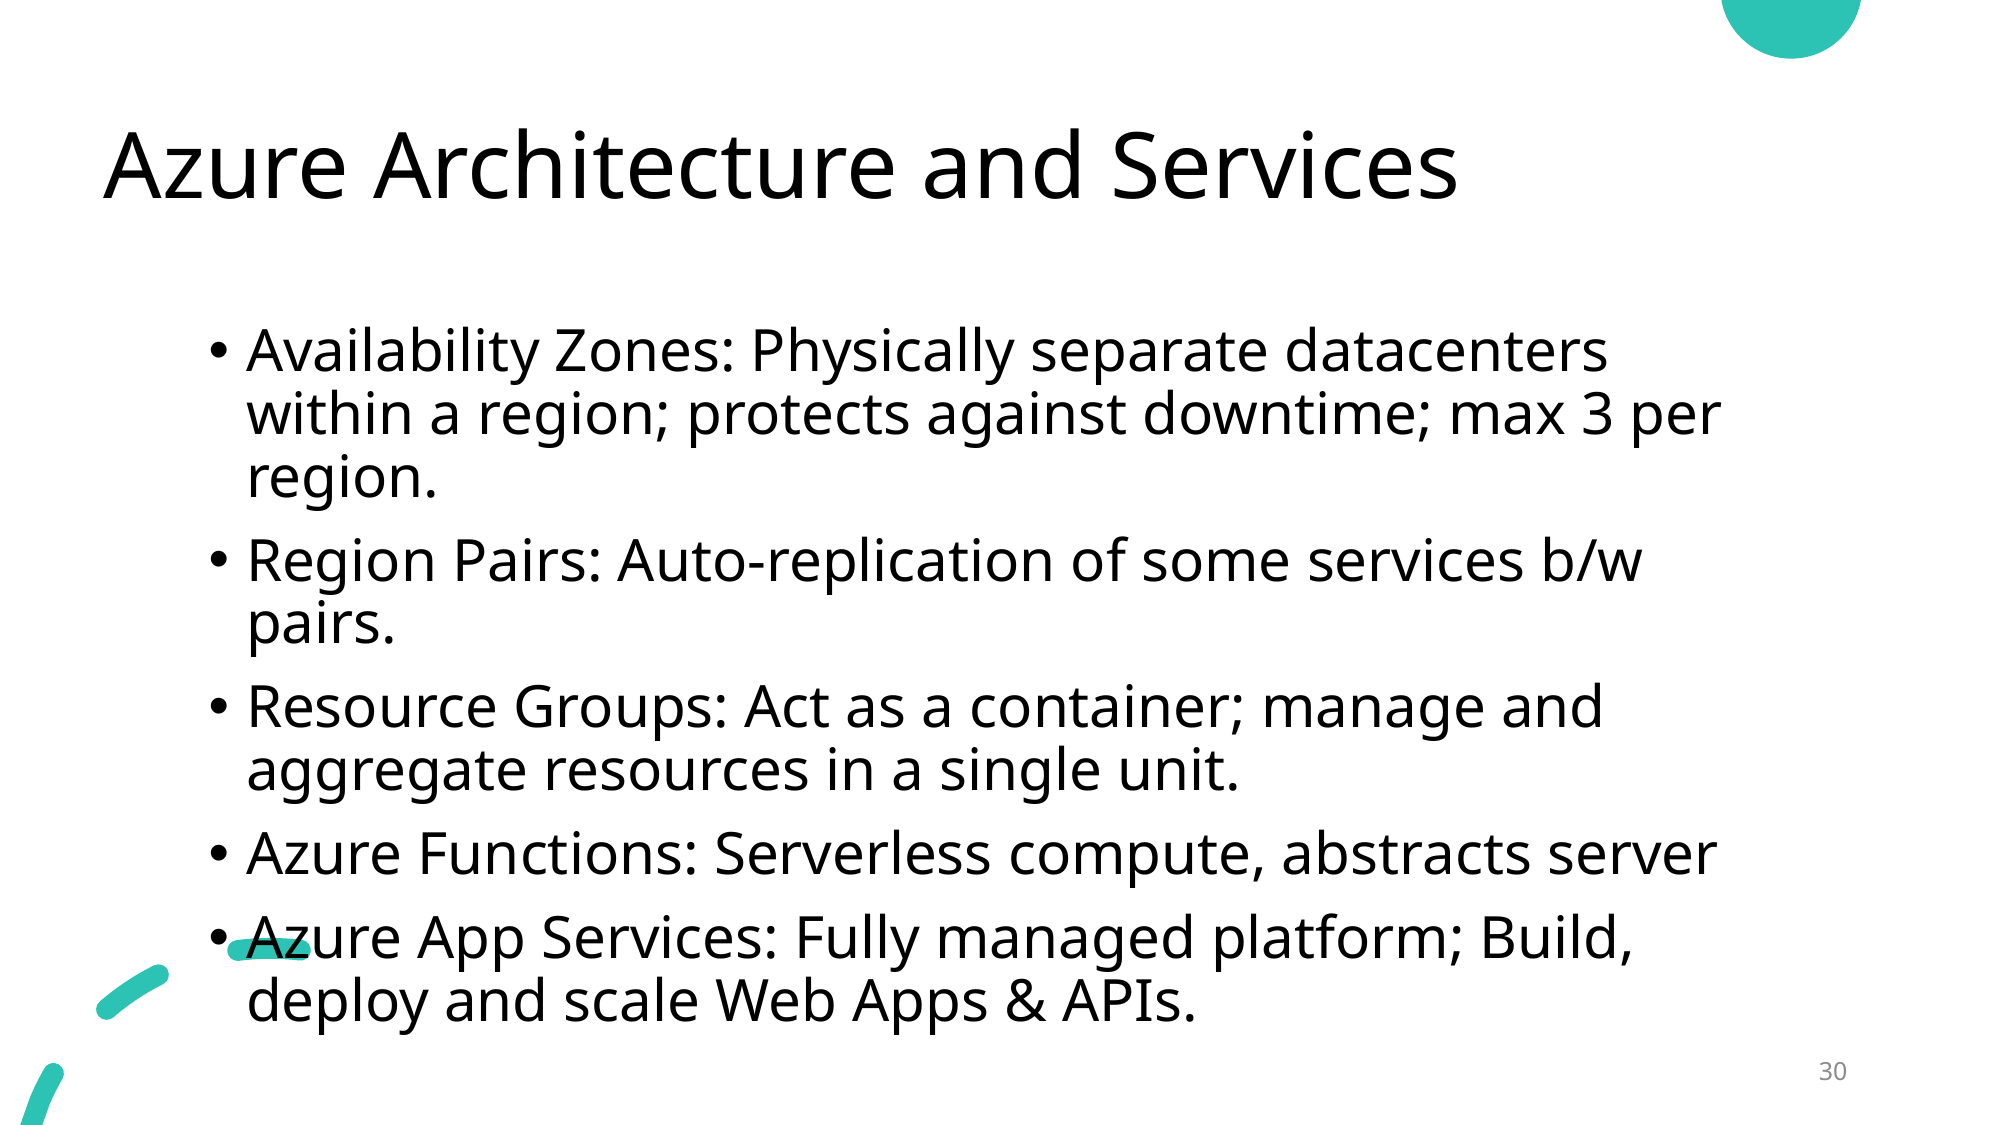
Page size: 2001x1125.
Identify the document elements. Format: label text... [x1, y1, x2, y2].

title Azure Architecture and Services [88, 59, 1814, 278]
slide_number 30 [1412, 1042, 1863, 1103]
list Availability Zones: Physically separate datacenters within a region; protects against downtime; max 3 per region. Region Pairs: Auto-replication of some services b/w pairs. Resource Groups: Act as a container; manage and aggregate resources in a single unit. Azure Functions: Serverless compute, abstracts server Azure App Services: Fully managed platform; Build, deploy and scale Web Apps & APIs. [193, 313, 1806, 947]
